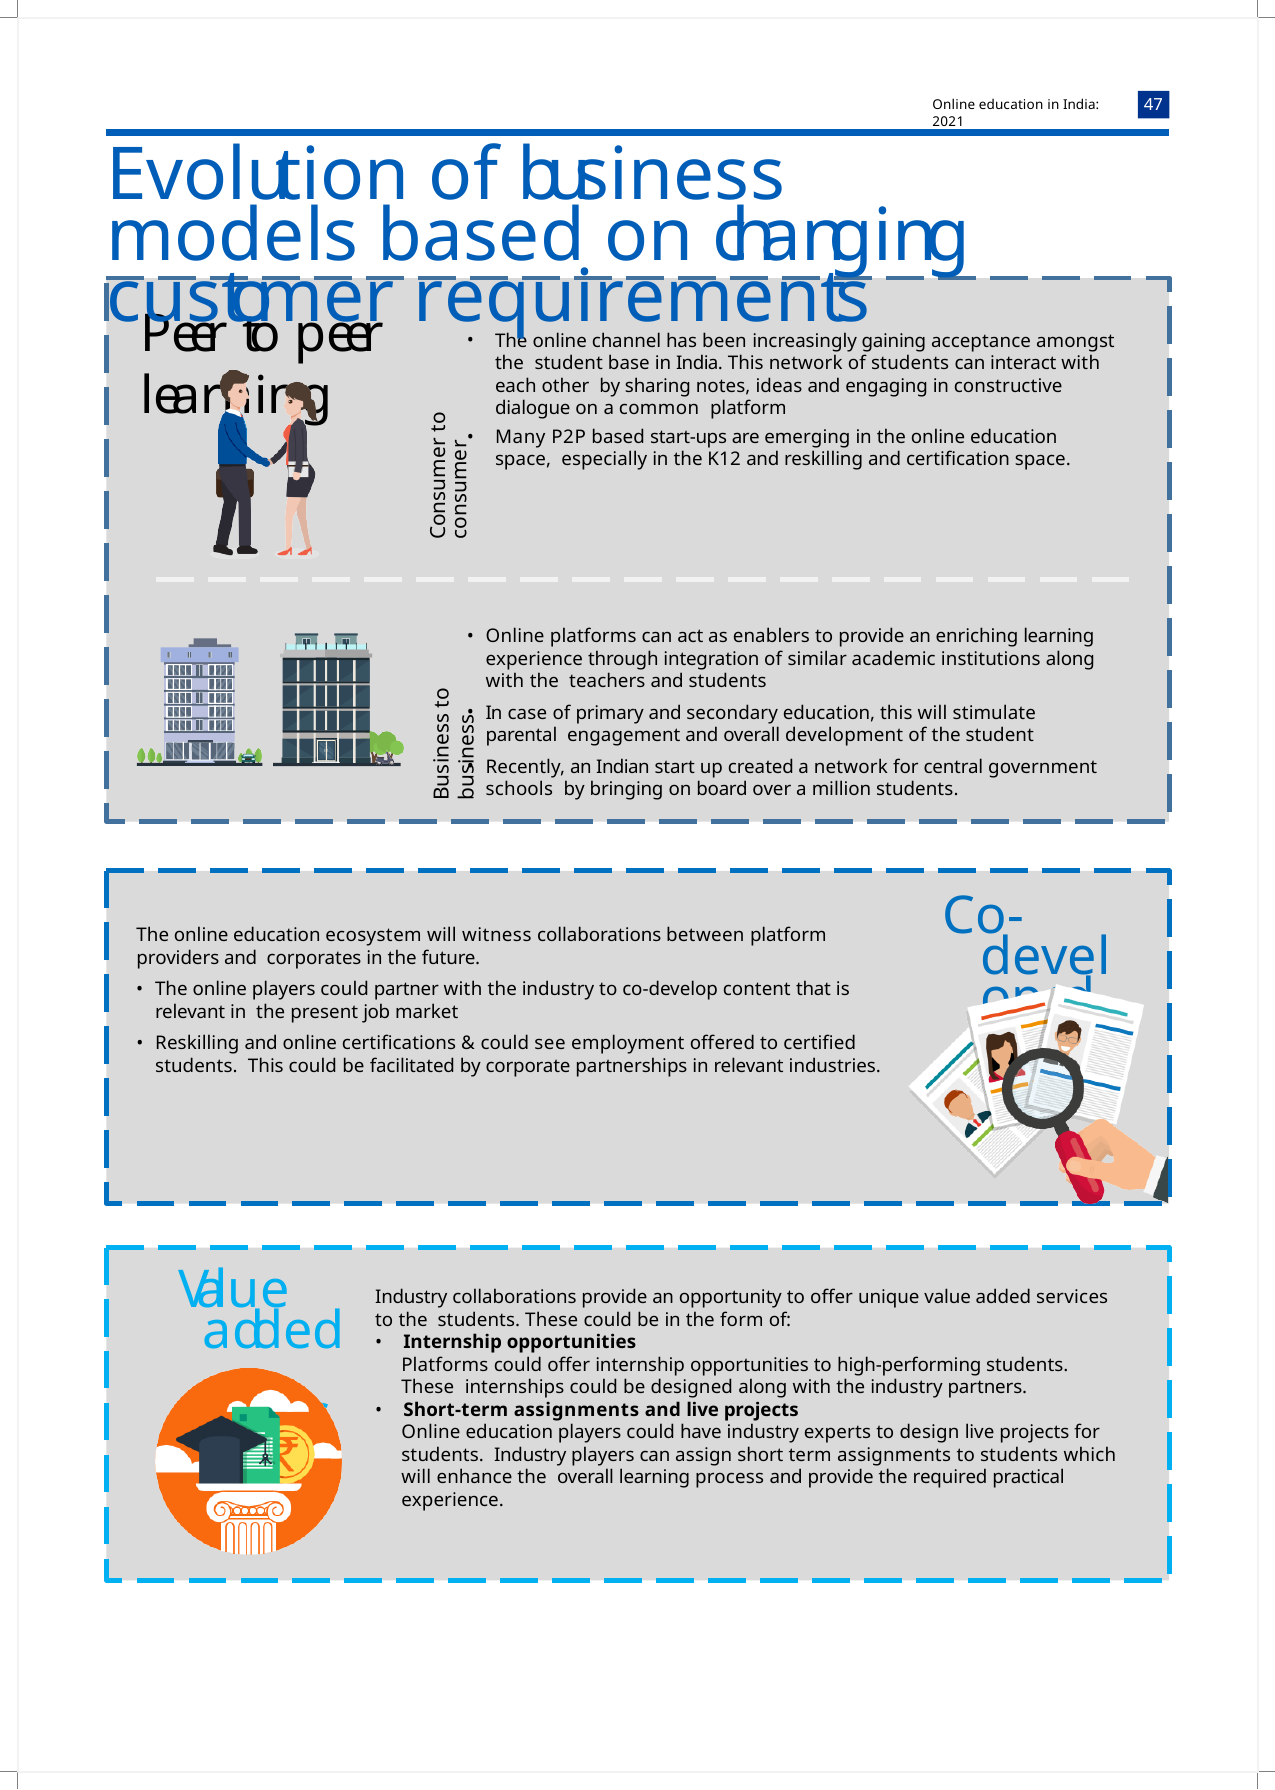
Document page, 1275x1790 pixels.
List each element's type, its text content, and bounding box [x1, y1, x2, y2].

title Evolution of business models based on changing customer requirements [104, 122, 984, 275]
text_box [103, 275, 1172, 1584]
text_box 47 [1141, 91, 1165, 114]
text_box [136, 370, 1168, 1556]
text_box [1137, 90, 1170, 119]
text_box Online education in India: 2021 [930, 93, 1129, 129]
